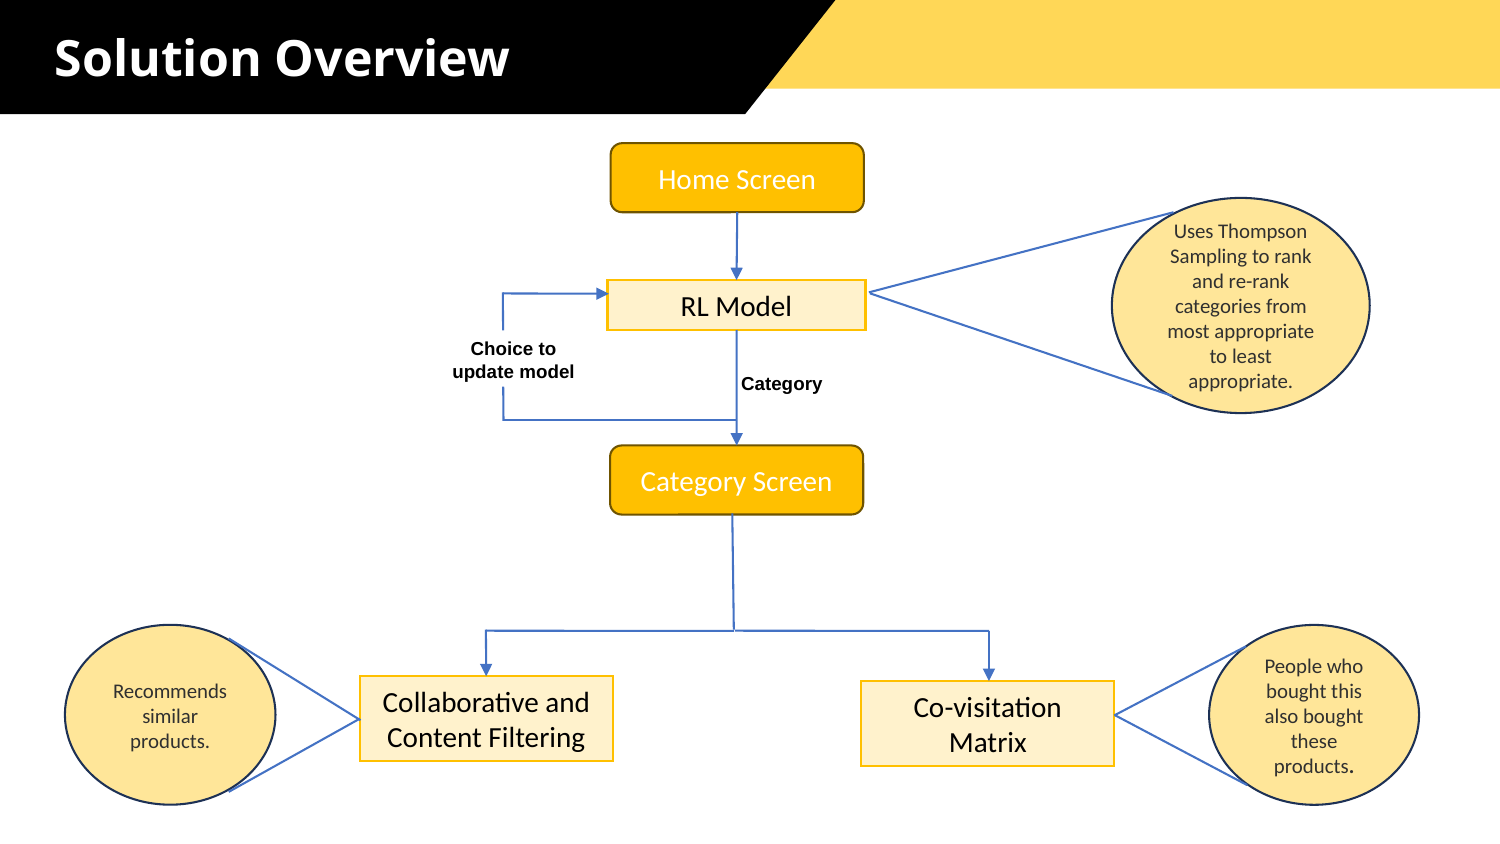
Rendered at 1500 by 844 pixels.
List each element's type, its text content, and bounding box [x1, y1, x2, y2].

text_box Choice to update model [433, 329, 594, 390]
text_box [870, 293, 1173, 396]
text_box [228, 719, 360, 792]
text_box People who bought this also bought these products. [1246, 623, 1421, 806]
text_box Uses Thompson Sampling to rank and re-rank categories from most appropriate to least appropriate. [1170, 196, 1371, 415]
text_box Solution Overview [39, 11, 1236, 130]
text_box RL Model [606, 279, 867, 331]
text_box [868, 212, 1174, 293]
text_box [228, 638, 361, 721]
text_box [828, 0, 1500, 90]
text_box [1115, 715, 1248, 786]
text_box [1114, 646, 1246, 716]
text_box [0, 0, 836, 115]
text_box Home Screen [609, 142, 865, 214]
text_box Category [737, 363, 887, 402]
text_box Category [725, 363, 736, 402]
text_box Collaborative and Content Filtering [360, 675, 614, 762]
text_box Co-visitation Matrix [860, 680, 1115, 767]
text_box Recommends similar products. [63, 623, 228, 806]
text_box Category Screen [609, 444, 865, 516]
